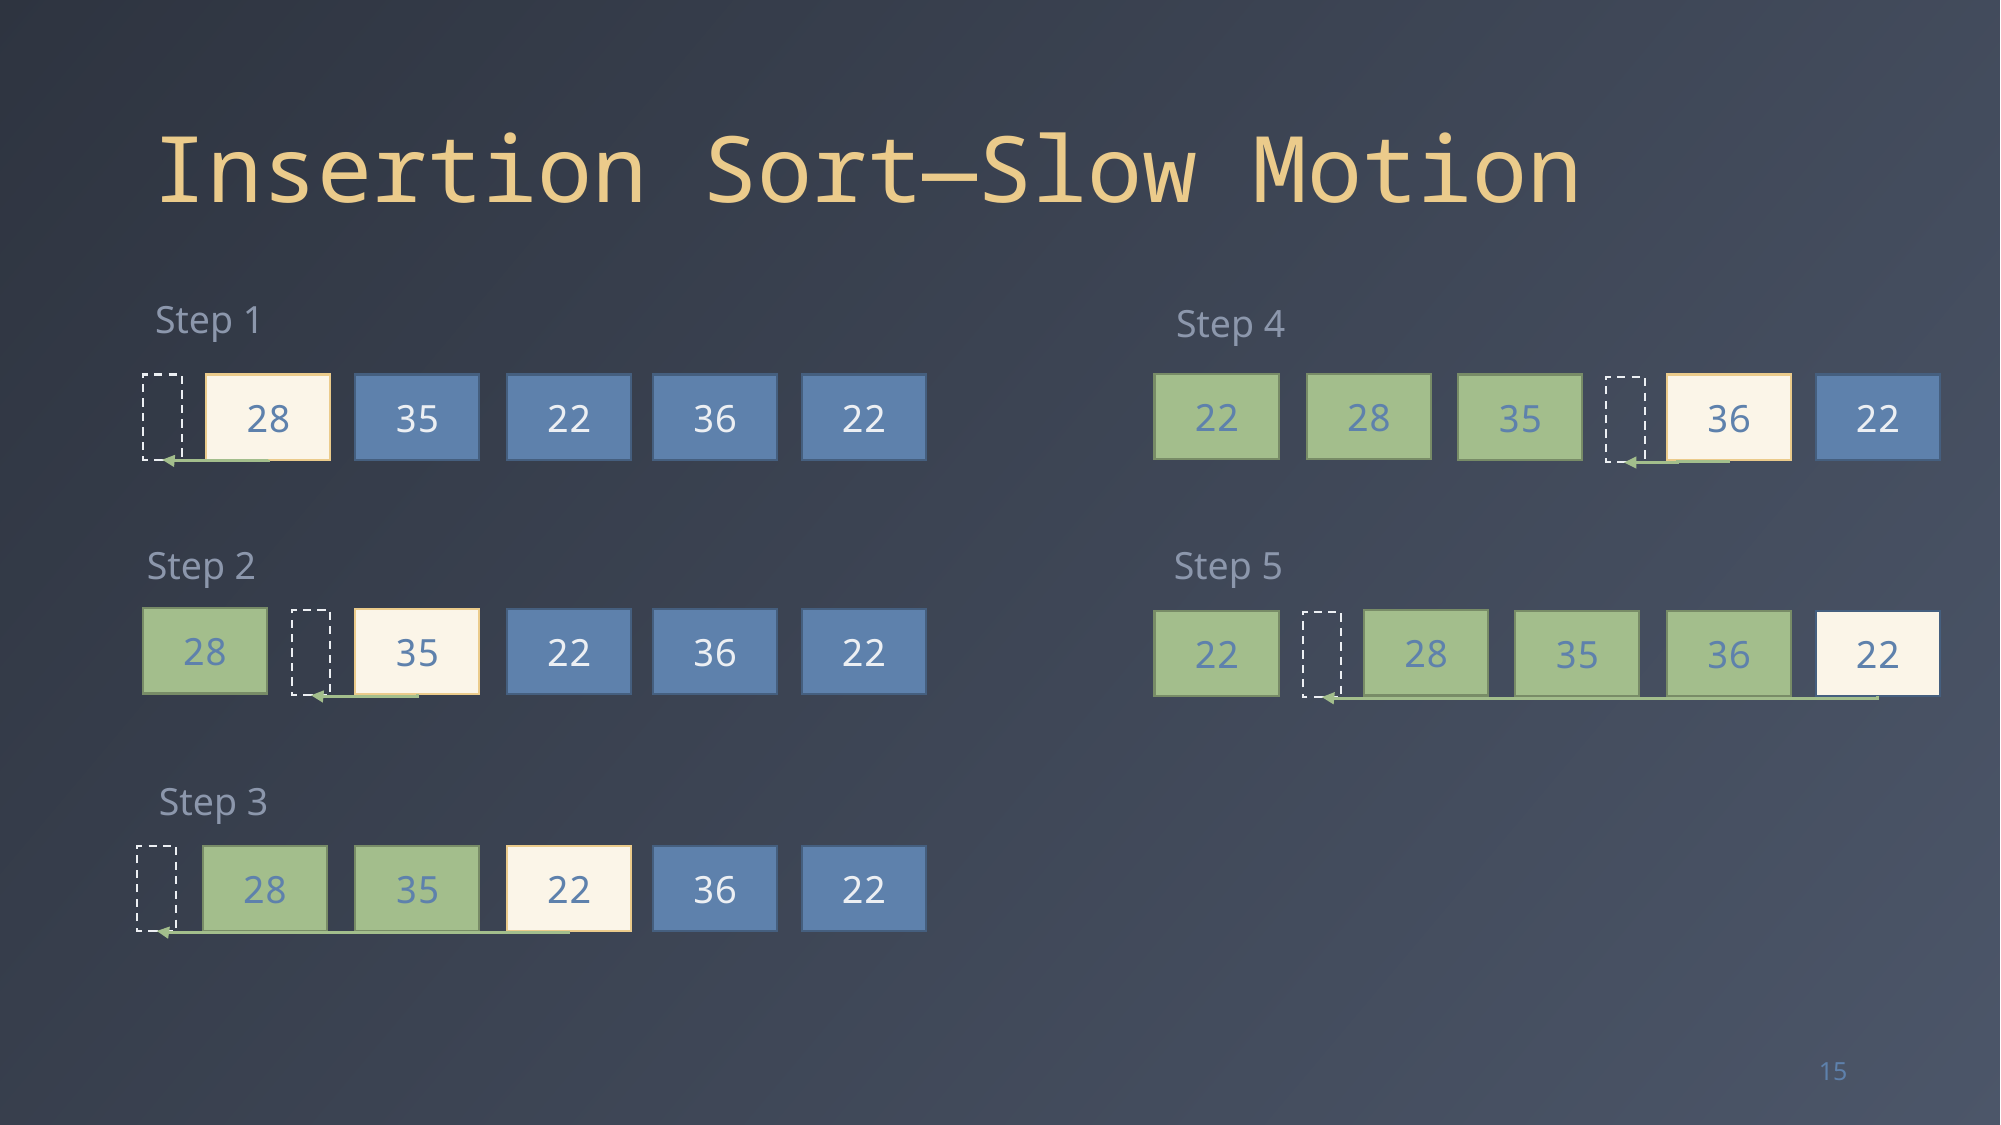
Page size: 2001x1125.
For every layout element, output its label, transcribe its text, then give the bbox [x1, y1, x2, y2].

slide_number 15 [1738, 1042, 1863, 1103]
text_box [137, 770, 926, 932]
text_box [1153, 535, 1940, 698]
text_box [127, 535, 926, 696]
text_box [1154, 292, 1940, 463]
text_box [139, 288, 926, 460]
title Insertion Sort—Slow Motion [137, 26, 1863, 230]
